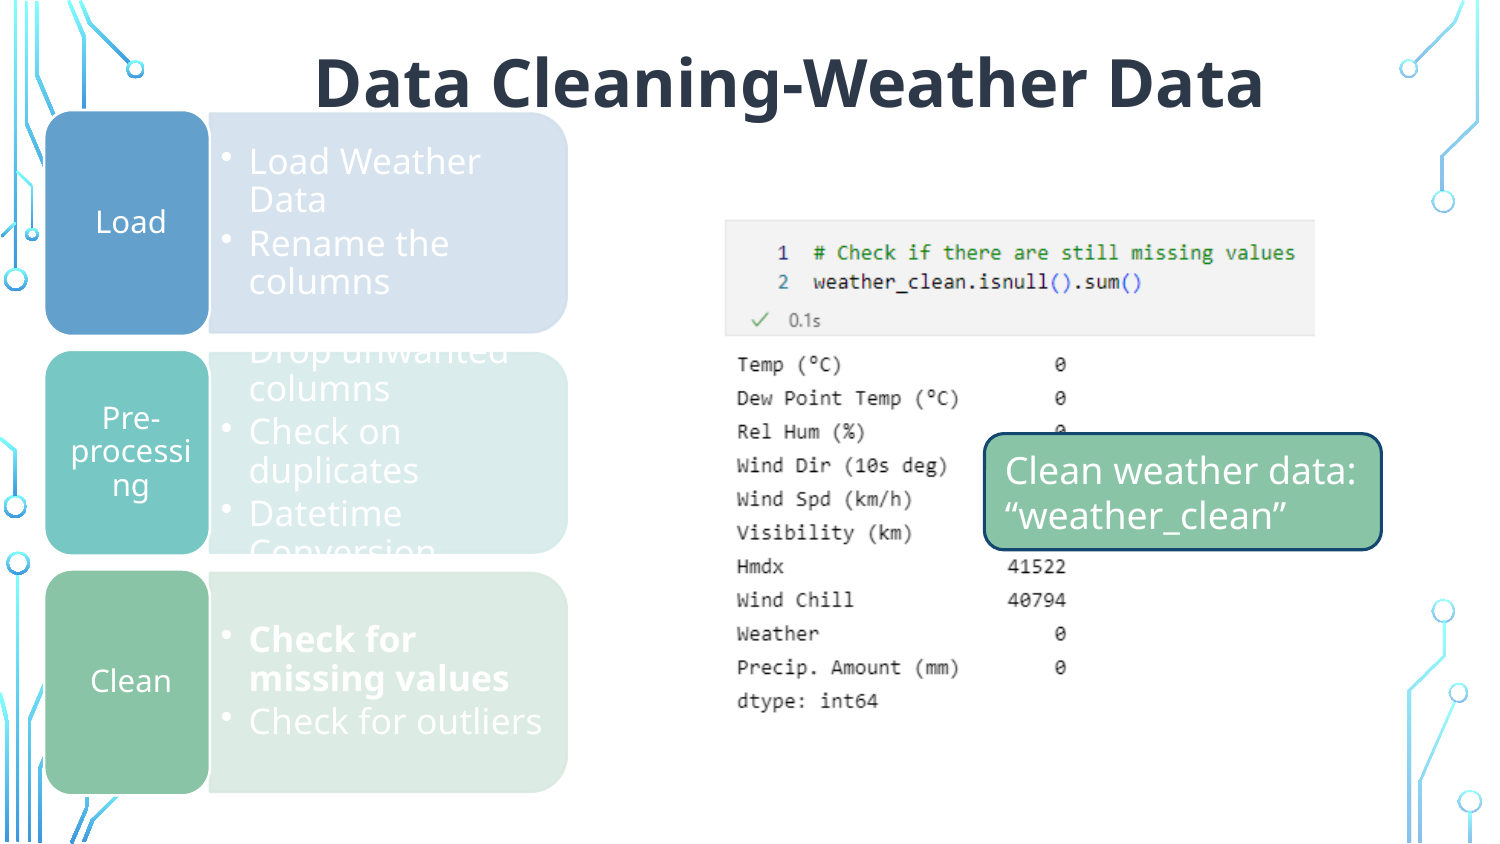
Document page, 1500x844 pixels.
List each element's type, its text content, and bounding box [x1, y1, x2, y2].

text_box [26, 109, 585, 796]
text_box Data Cleaning-Weather Data [0, 11, 1500, 136]
picture [719, 217, 1315, 728]
text_box Clean weather data: “weather_clean” [1315, 433, 1382, 550]
